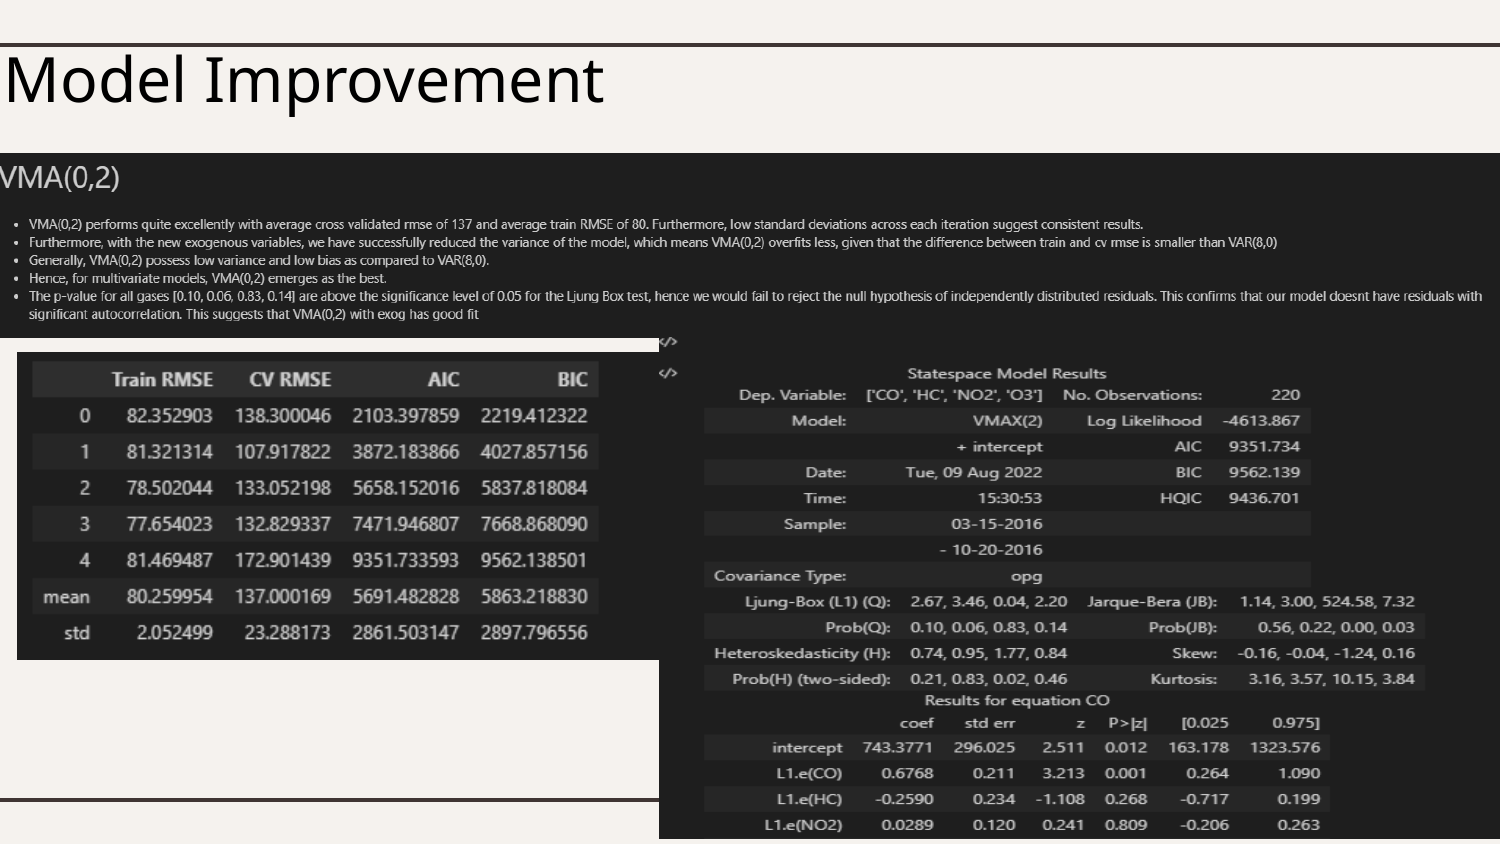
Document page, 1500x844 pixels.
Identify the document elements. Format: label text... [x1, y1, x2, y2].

picture [0, 152, 1500, 839]
title Model Improvement [0, 36, 660, 119]
